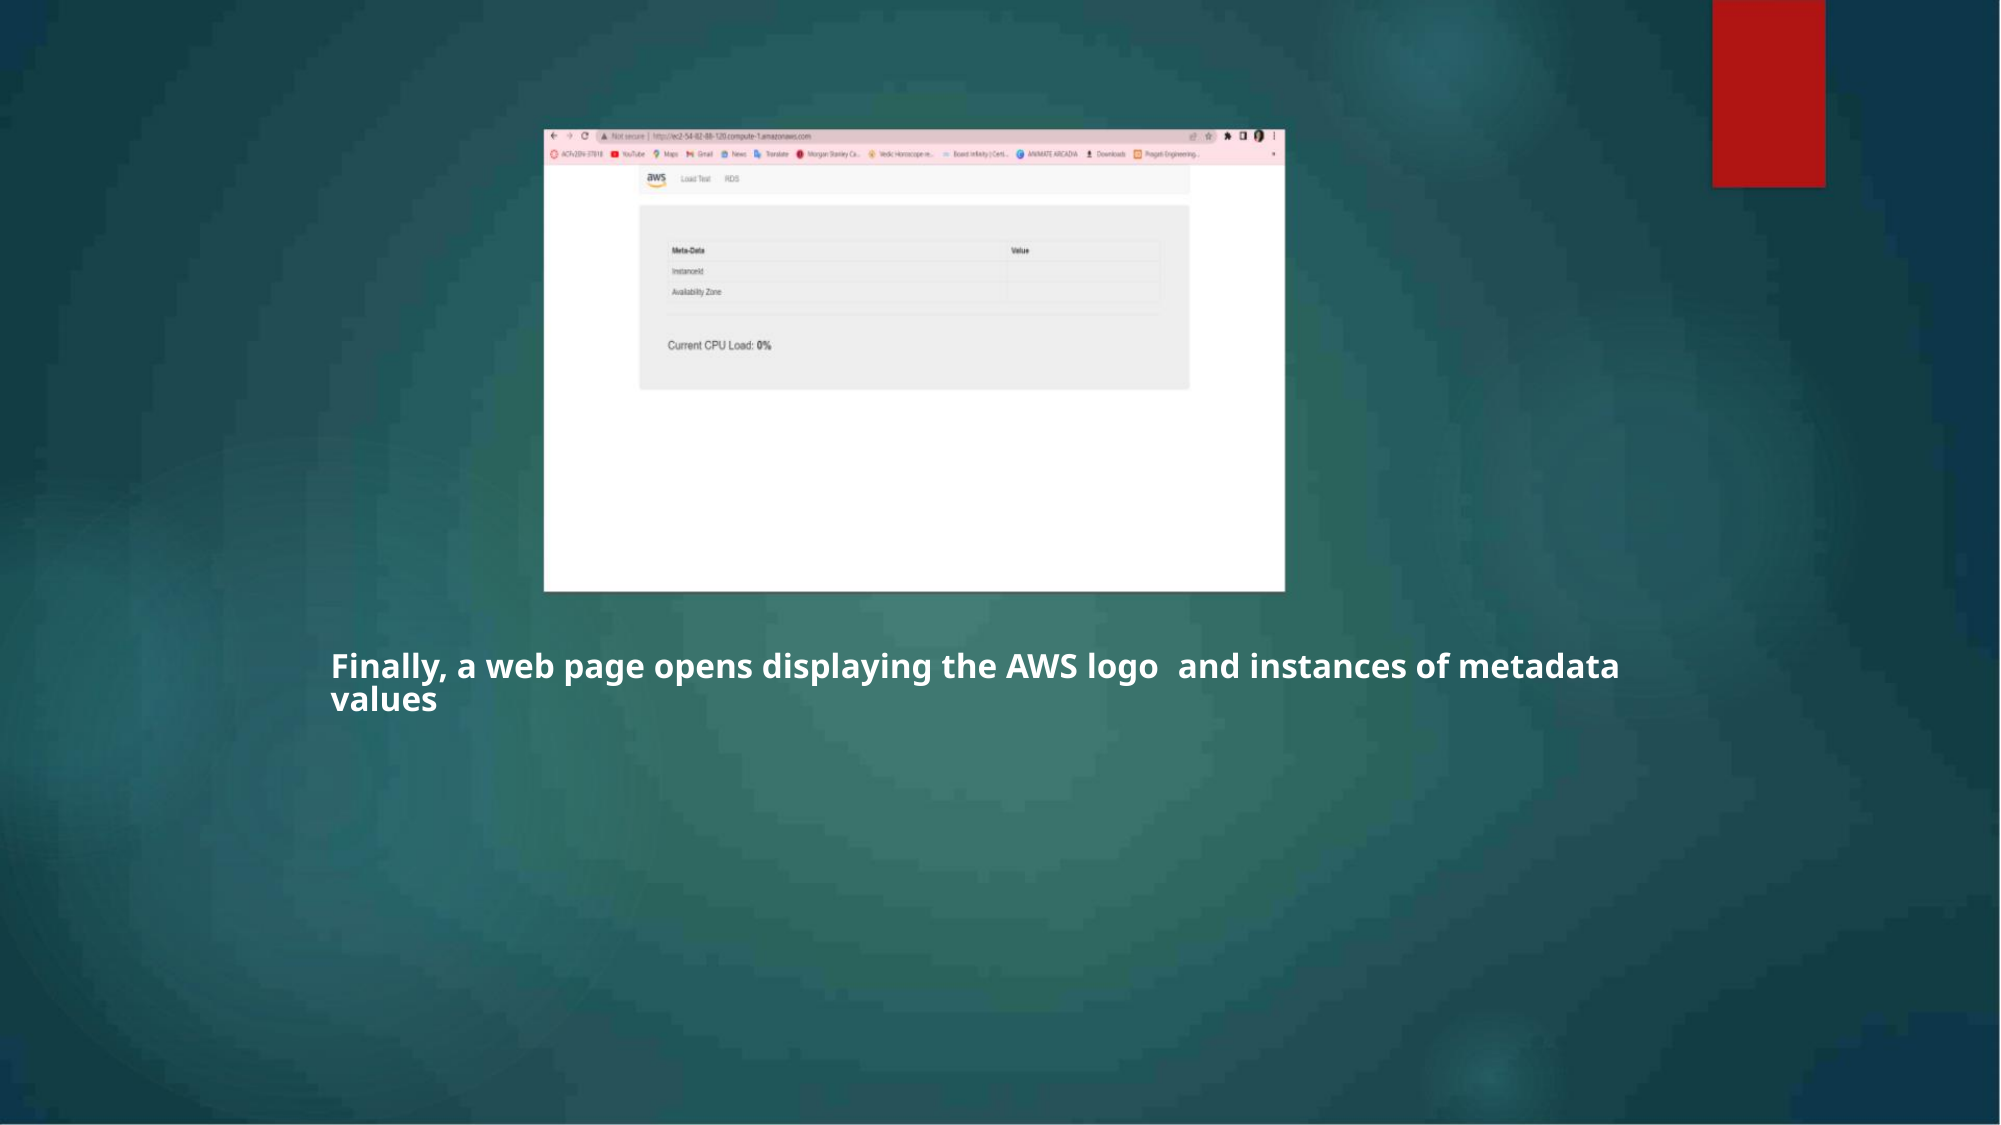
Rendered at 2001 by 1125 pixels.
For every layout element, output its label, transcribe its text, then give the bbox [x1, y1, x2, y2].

text_box Finally, a web page opens displaying the AWS logo and instances of metadata values [330, 651, 1715, 719]
text_box [0, 0, 2000, 1125]
